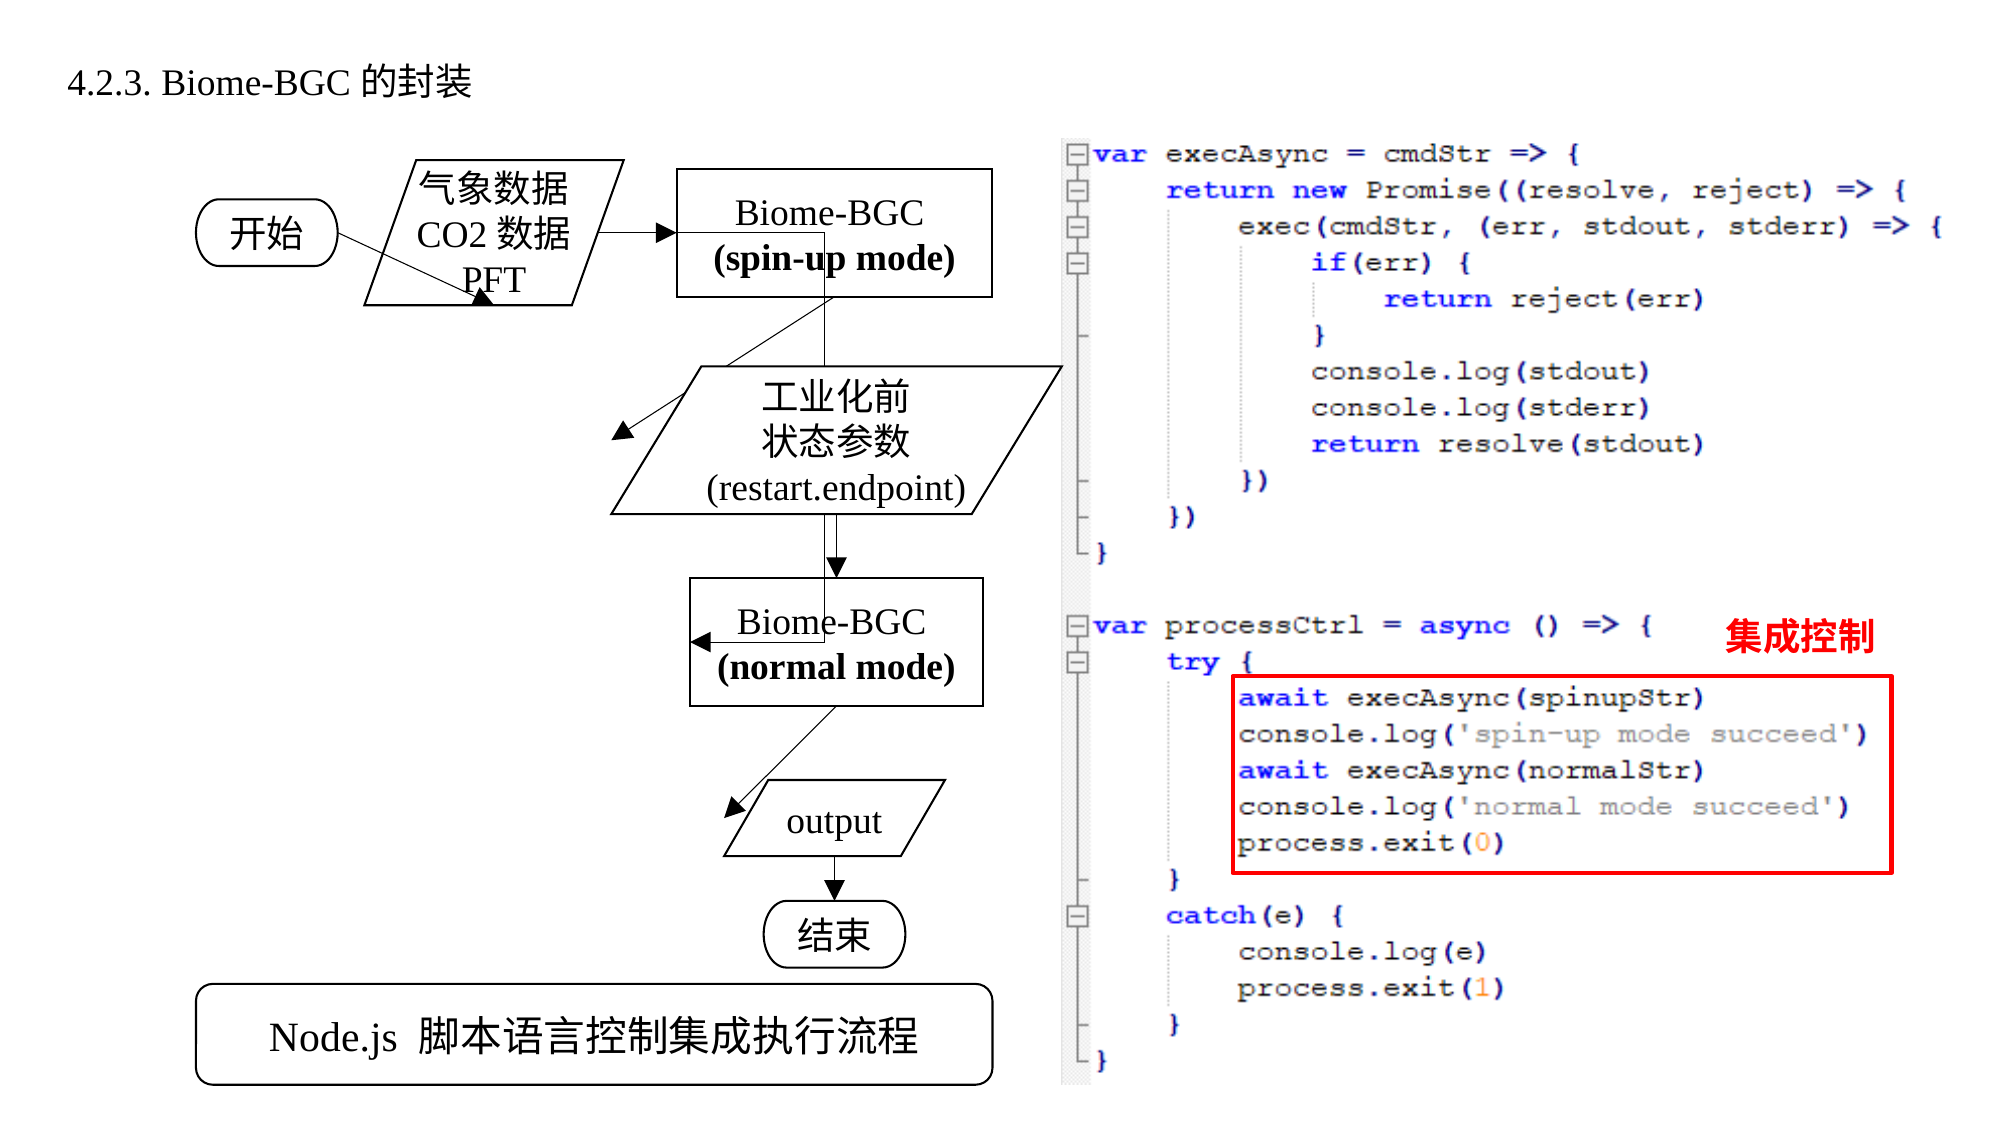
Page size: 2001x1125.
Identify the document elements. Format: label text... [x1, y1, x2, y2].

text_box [195, 138, 1954, 1085]
title 4.2.3. Biome-BGC的封装 [52, 47, 1778, 119]
